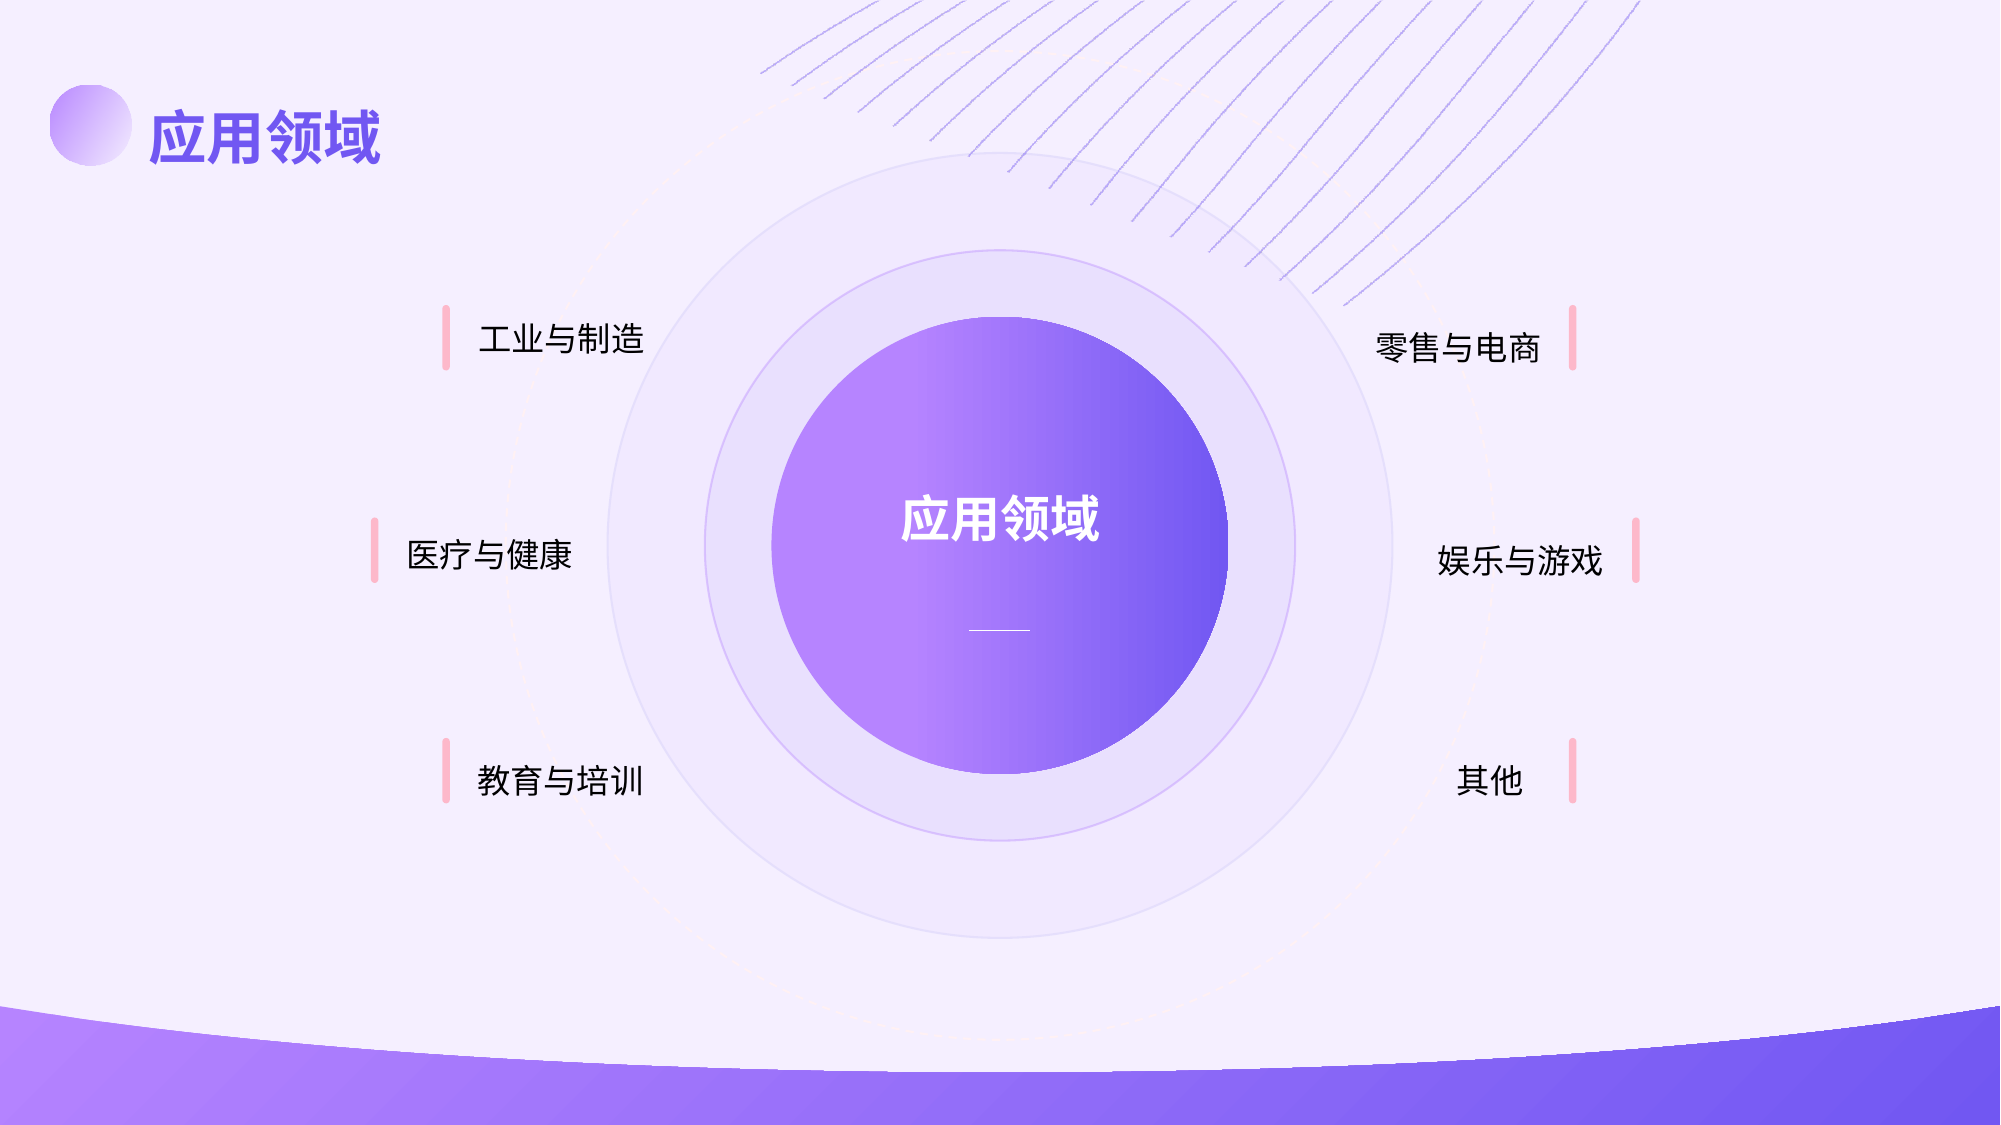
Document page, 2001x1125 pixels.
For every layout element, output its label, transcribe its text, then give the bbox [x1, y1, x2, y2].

text_box 零售与电商 [1360, 307, 1557, 375]
list 应用领域 [148, 109, 385, 748]
text_box 应用领域 [768, 480, 1232, 556]
text_box 工业与制造 [462, 299, 661, 366]
text_box 其他 [1441, 740, 1539, 808]
text_box [1567, 303, 1578, 372]
text_box 教育与培训 [462, 740, 659, 808]
text_box 娱乐与游戏 [1422, 520, 1619, 588]
text_box 医疗与健康 [391, 514, 588, 581]
text_box [441, 736, 451, 805]
text_box [1631, 516, 1641, 585]
text_box [441, 303, 451, 372]
text_box [1567, 736, 1578, 805]
picture [762, 0, 2001, 448]
